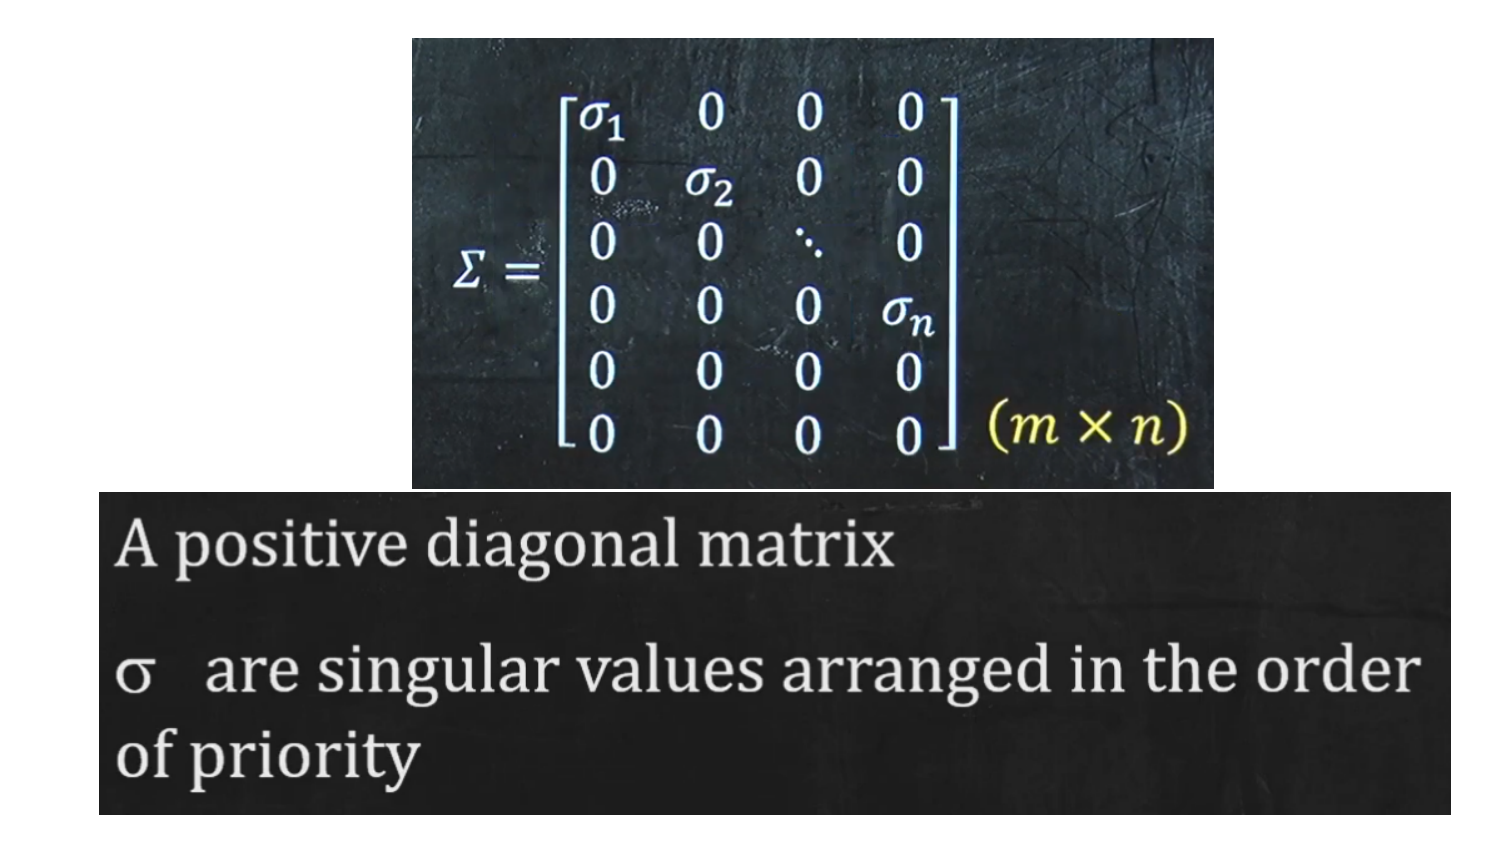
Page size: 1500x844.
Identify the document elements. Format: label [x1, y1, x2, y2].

picture [412, 38, 1214, 490]
picture [99, 492, 1451, 815]
